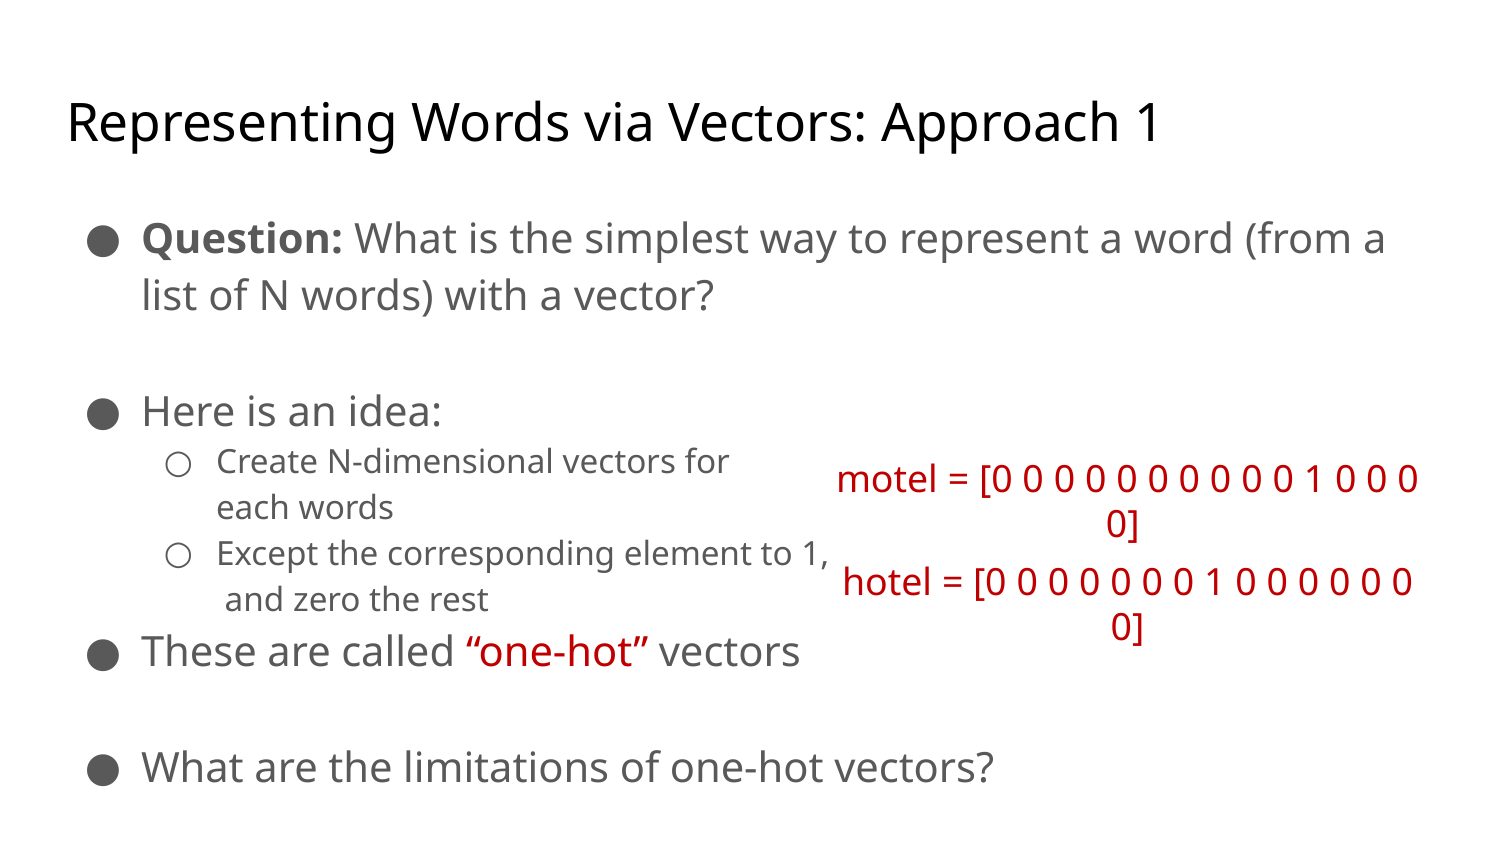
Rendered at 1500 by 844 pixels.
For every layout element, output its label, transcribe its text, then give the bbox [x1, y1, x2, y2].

text_box motel = [0 0 0 0 0 0 0 0 0 0 1 0 0 0 0] hotel = [0 0 0 0 0 0 0 1 0 0 0 0 0 0 0] [817, 447, 1500, 656]
title Representing Words via Vectors: Approach 1 [51, 72, 1449, 167]
list Question: What is the simplest way to represent a word (from a list of N words) with a vector? Here is an idea: Create N-dimensional vectors for each words Except the corresponding element to 1, and zero the rest These are called “one-hot” vectors What are the limitations of one-hot vectors? [51, 189, 1449, 806]
